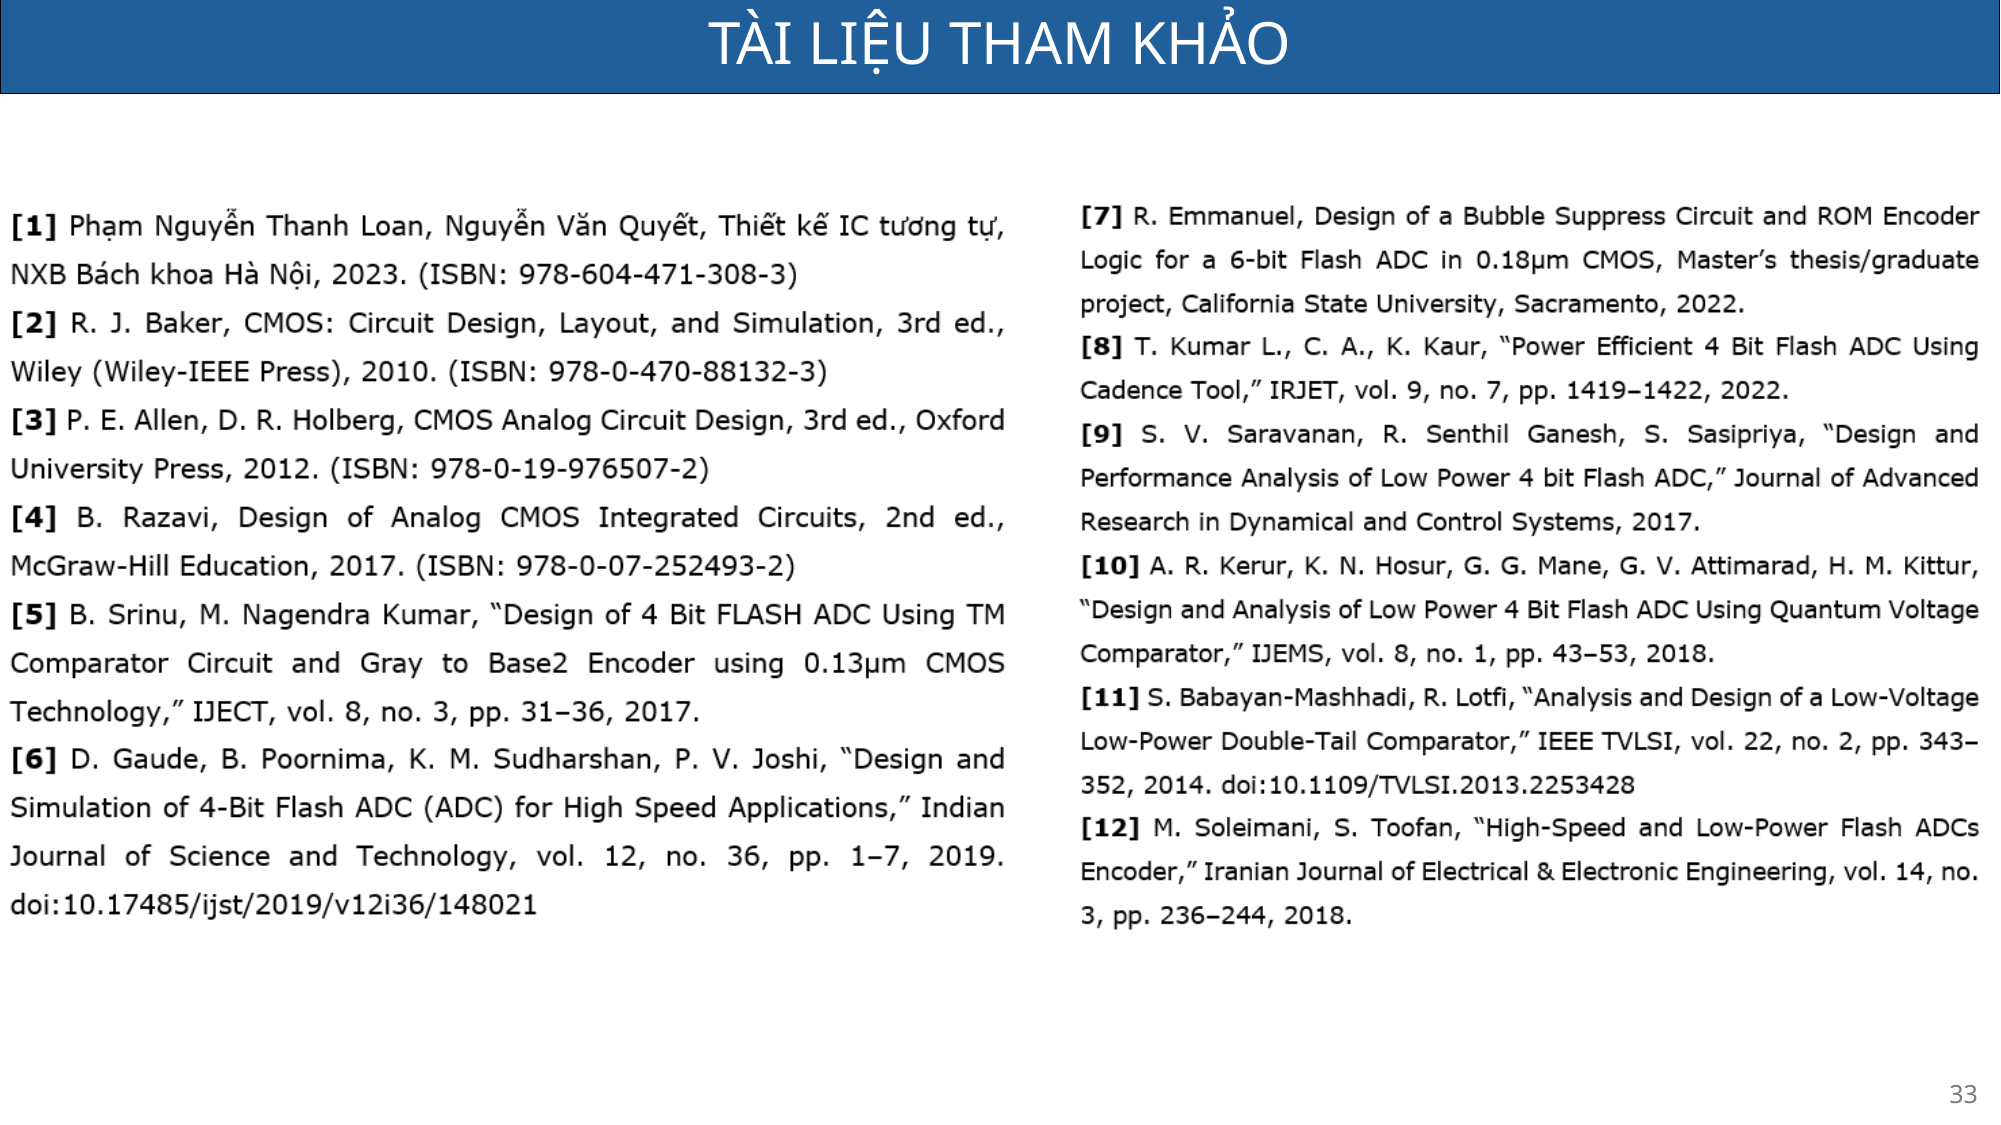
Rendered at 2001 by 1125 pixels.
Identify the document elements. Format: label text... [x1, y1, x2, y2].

text_box [0, 0, 2000, 94]
text_box TÀI LIỆU THAM KHẢO [693, 0, 1307, 84]
slide_number 33 [1933, 1065, 1993, 1125]
picture [0, 205, 1016, 929]
picture [1074, 192, 1994, 942]
